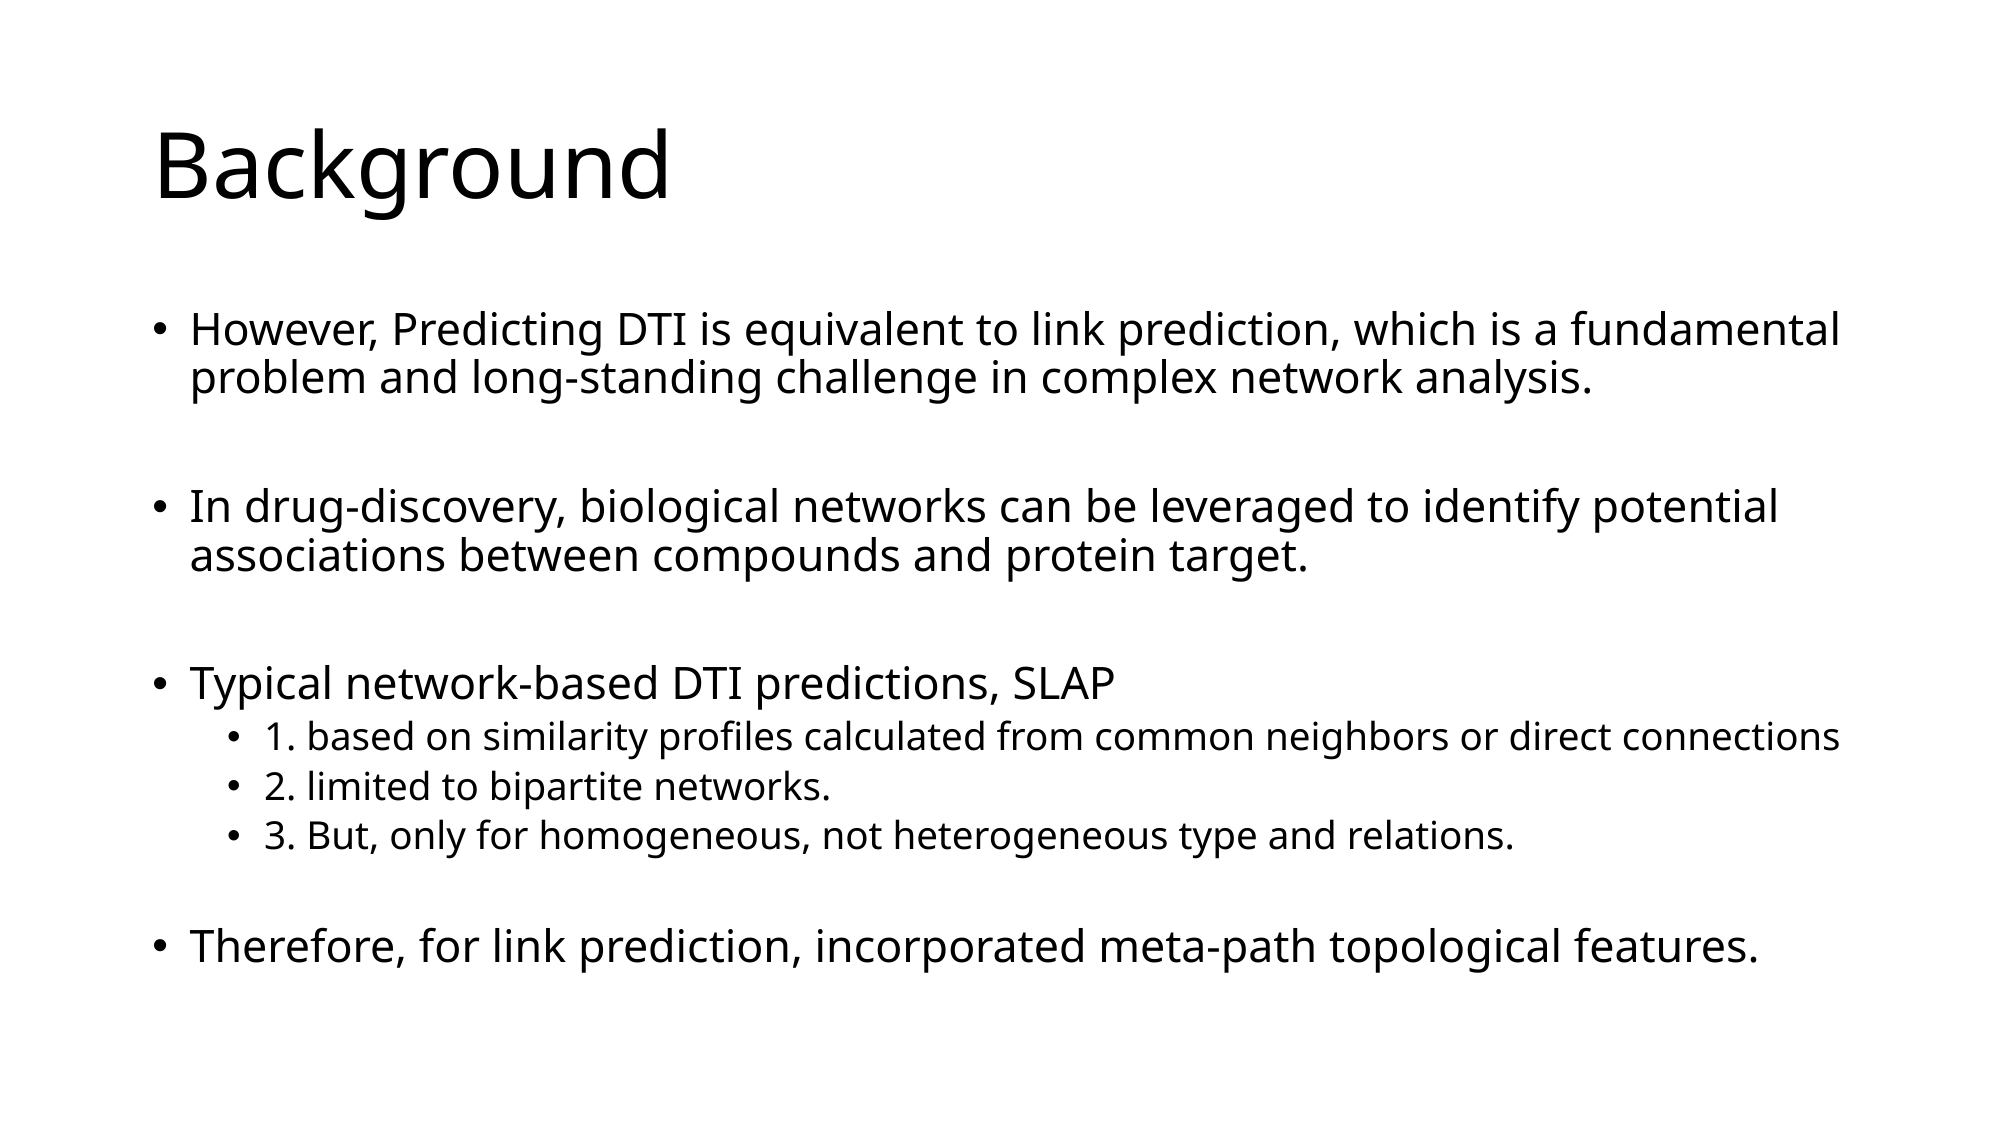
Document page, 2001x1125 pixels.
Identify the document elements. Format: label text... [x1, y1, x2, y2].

title Background [137, 59, 1863, 278]
list However, Predicting DTI is equivalent to link prediction, which is a fundamental problem and long-standing challenge in complex network analysis. In drug-discovery, biological networks can be leveraged to identify potential associations between compounds and protein target. Typical network-based DTI predictions, SLAP 1. based on similarity profiles calculated from common neighbors or direct connections 2. limited to bipartite networks. 3. But, only for homogeneous, not heterogeneous type and relations. Therefore, for link prediction, incorporated meta-path topological features. [137, 299, 1863, 1014]
